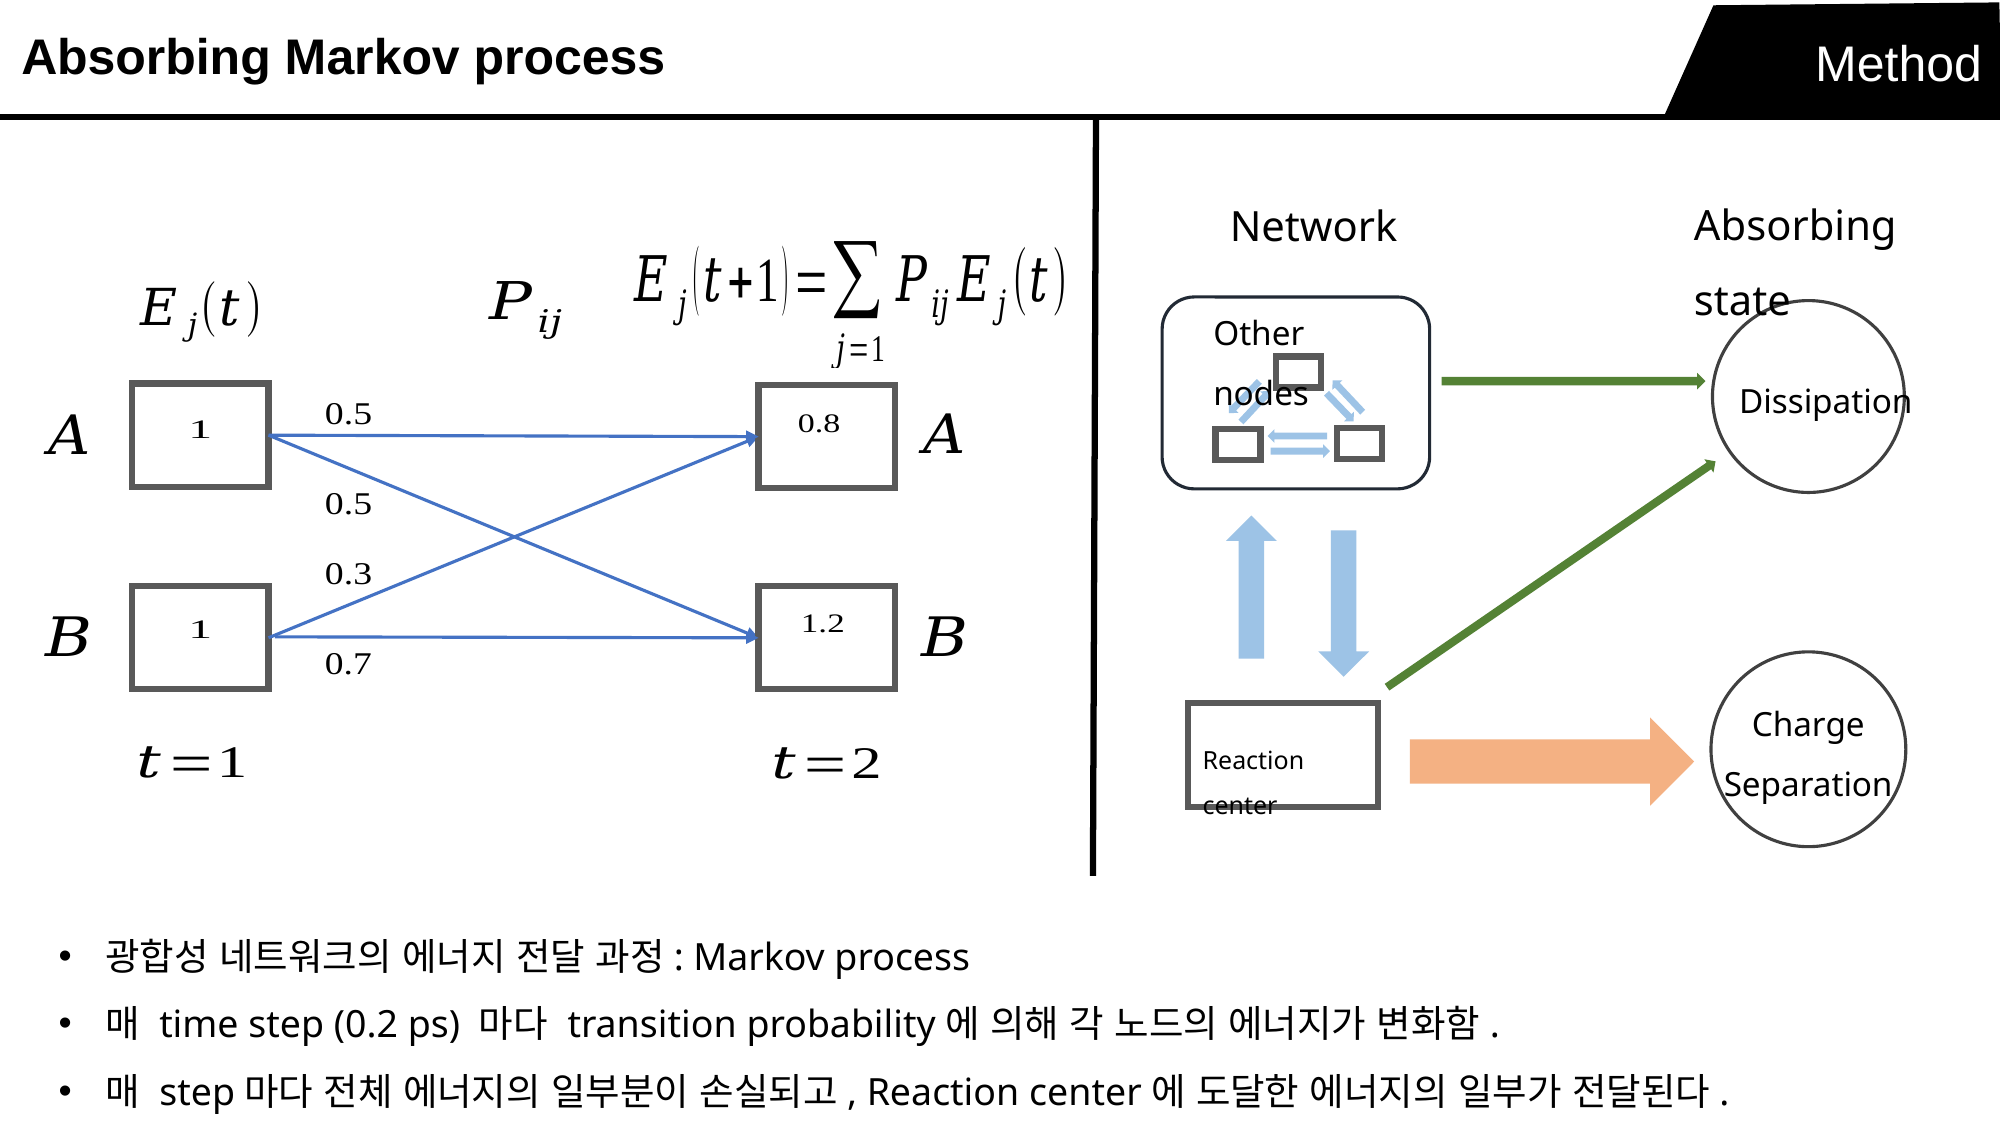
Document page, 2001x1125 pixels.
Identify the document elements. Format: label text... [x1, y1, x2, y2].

text_box Method [1667, 22, 1991, 100]
text_box [131, 383, 269, 488]
text_box [1667, 5, 1999, 116]
text_box Dissipation [1724, 352, 1945, 428]
text_box Reaction center [1187, 722, 1391, 827]
text_box [1315, 529, 1372, 679]
text_box Charge Separation [1698, 675, 1919, 810]
text_box 광합성 네트워크의 에너지 전달 과정: Markov process 매 time step (0.2 ps) 마다 transition probability에 의해 각 노드의 에너지가 변화함. 매 step마다 전체 에너지의 일부분이 손실되고, Reaction center에 도달한 에너지의 일부가 전달된다. [43, 902, 1858, 1121]
text_box [1161, 295, 1431, 490]
text_box [757, 384, 896, 489]
text_box [1383, 457, 1717, 692]
text_box Absorbing Markov process [12, 16, 674, 94]
text_box Other nodes [1198, 284, 1419, 420]
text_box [268, 437, 759, 638]
text_box [131, 585, 269, 690]
text_box [1223, 514, 1280, 660]
text_box [1711, 331, 1901, 494]
text_box [1730, 810, 1886, 848]
text_box [1237, 420, 1249, 426]
text_box Absorbing state [1679, 166, 2000, 331]
text_box [1266, 426, 1329, 446]
text_box Network [1215, 167, 1435, 258]
text_box [1440, 370, 1707, 392]
text_box [1743, 650, 1874, 675]
text_box [1187, 702, 1379, 722]
text_box [1408, 714, 1696, 809]
text_box [757, 585, 896, 690]
